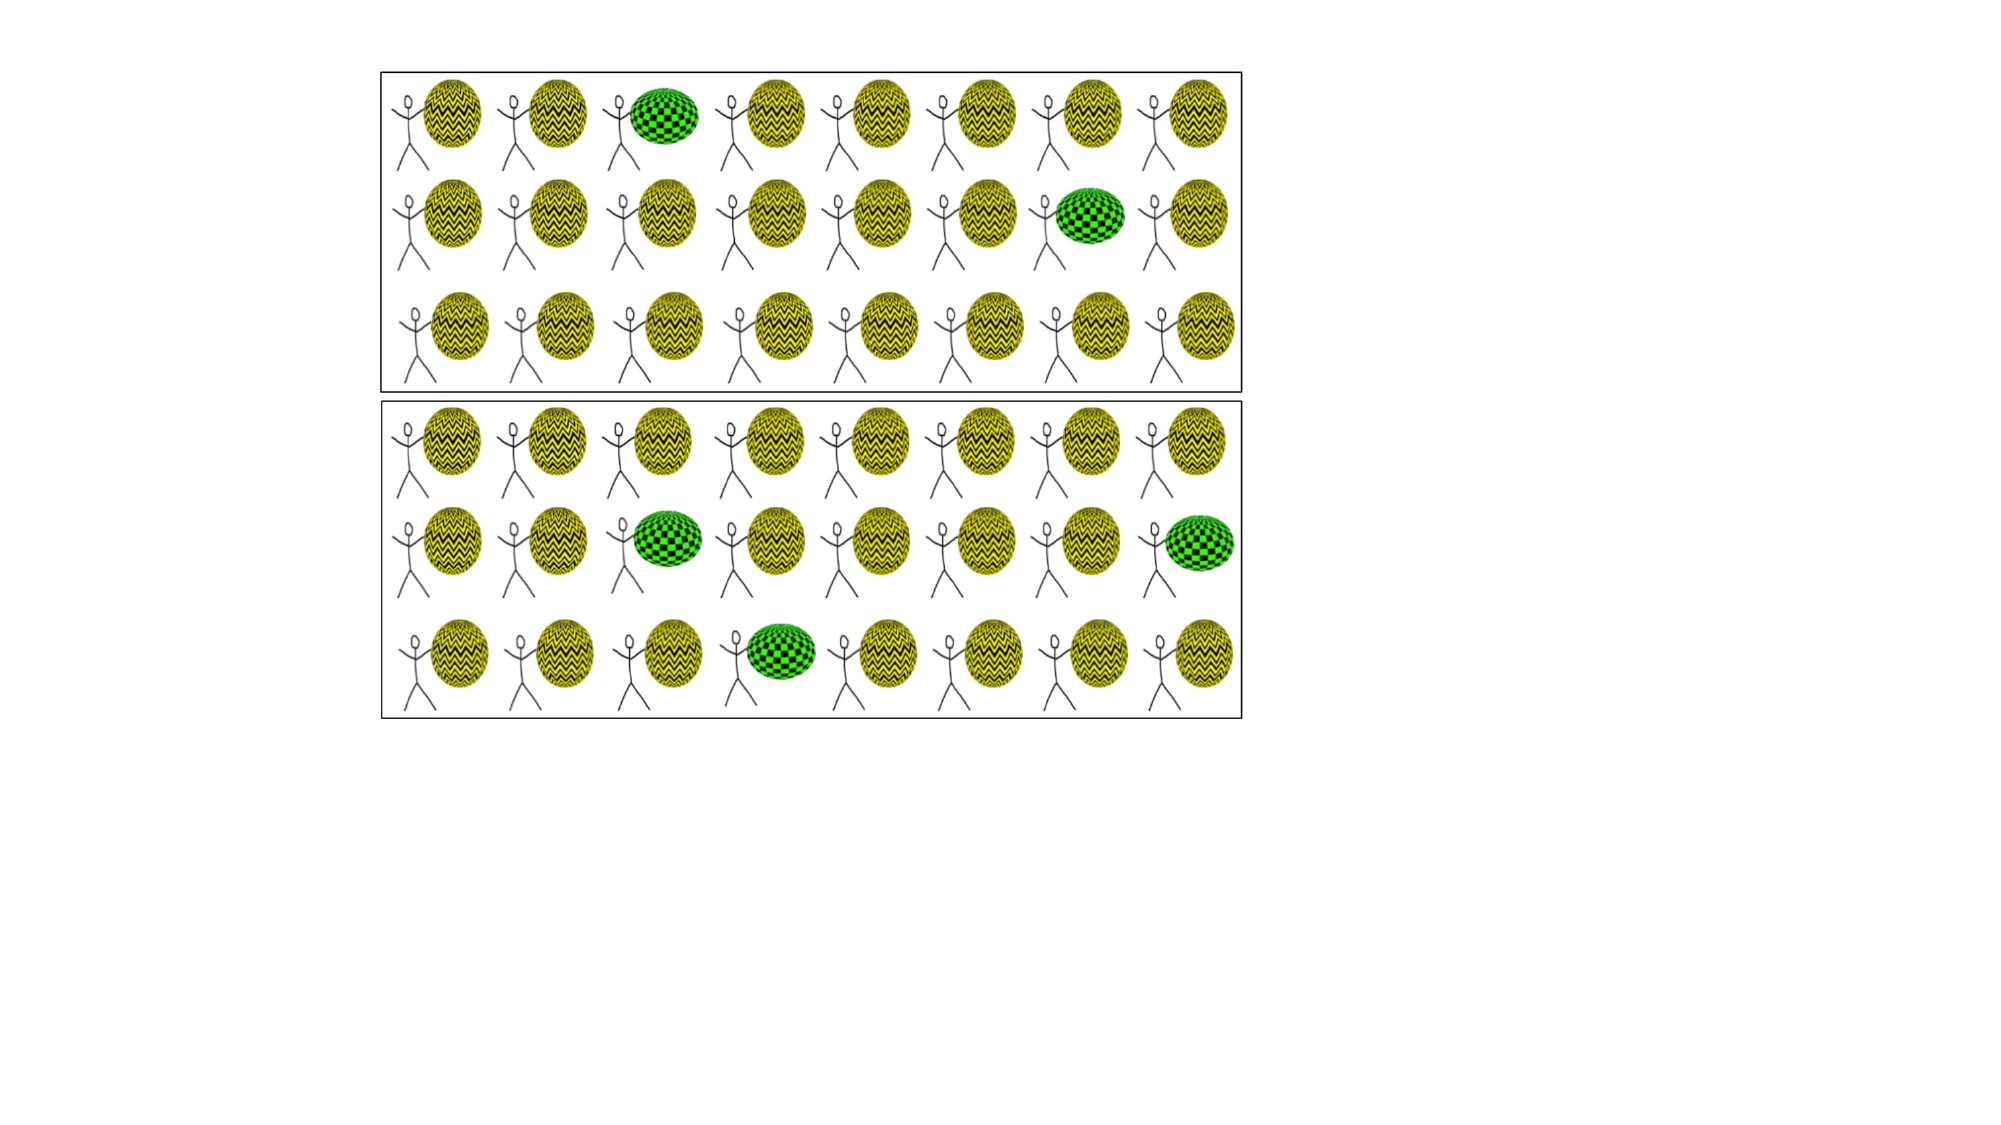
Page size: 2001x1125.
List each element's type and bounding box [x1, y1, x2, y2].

picture [271, 0, 1264, 1125]
